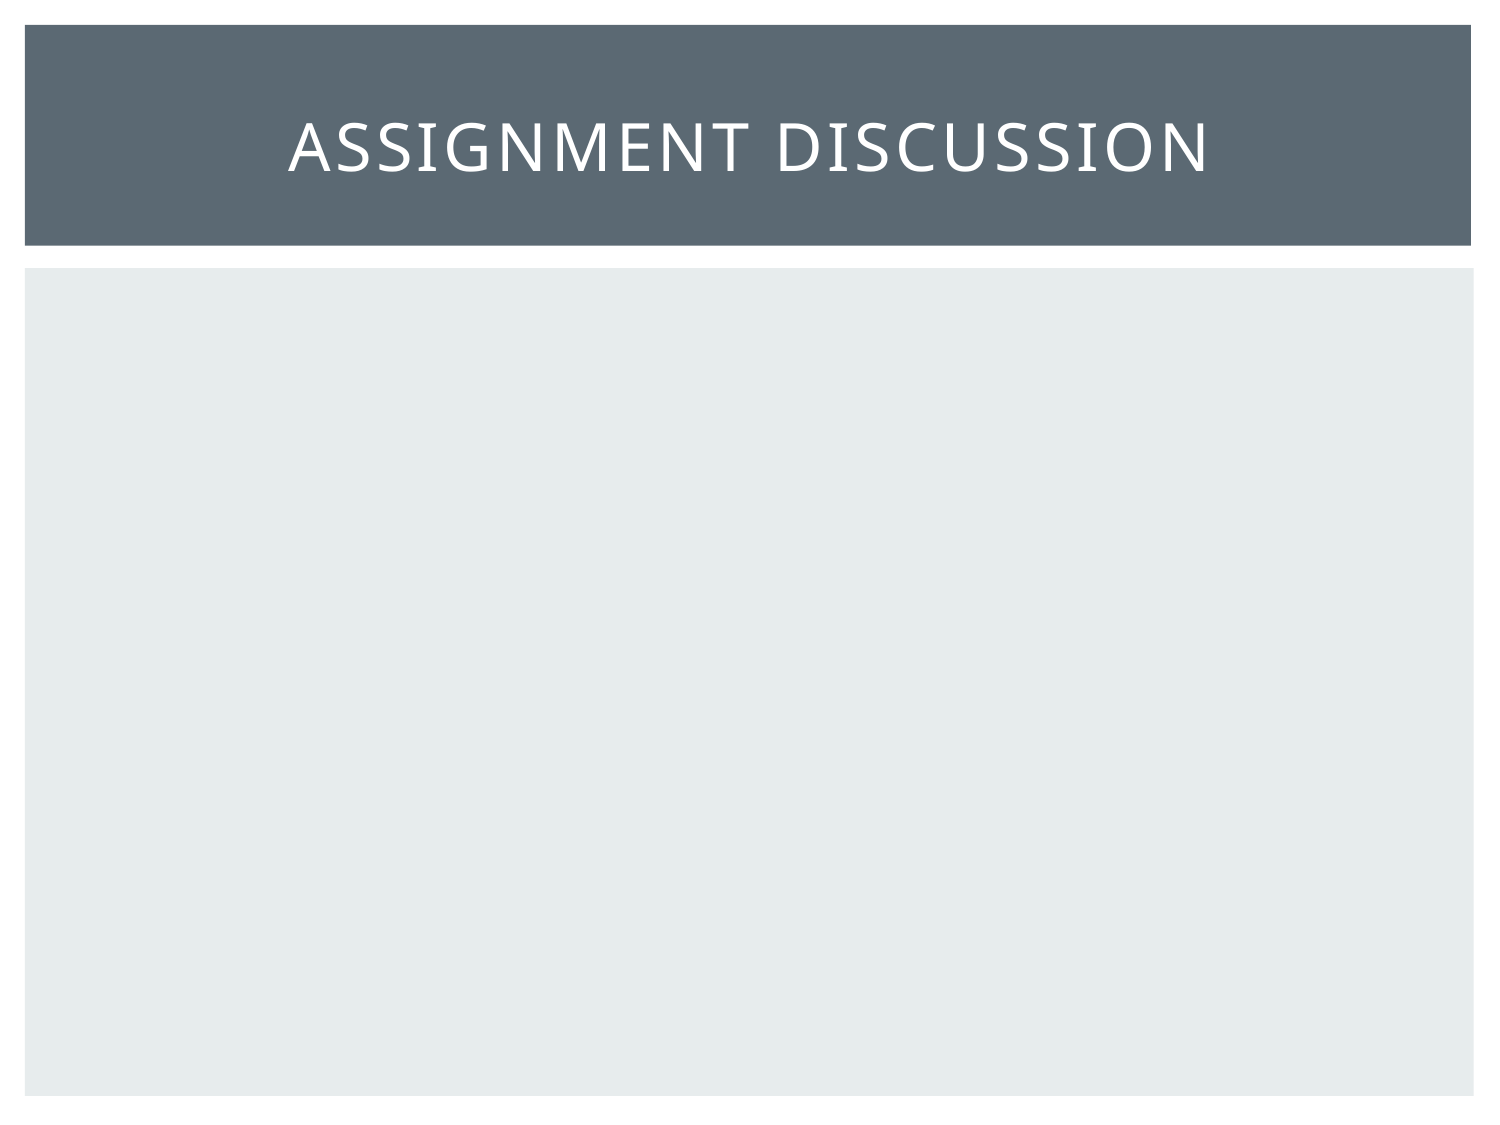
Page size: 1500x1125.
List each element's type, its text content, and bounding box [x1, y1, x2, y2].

title Assignment Discussion [62, 58, 1438, 232]
